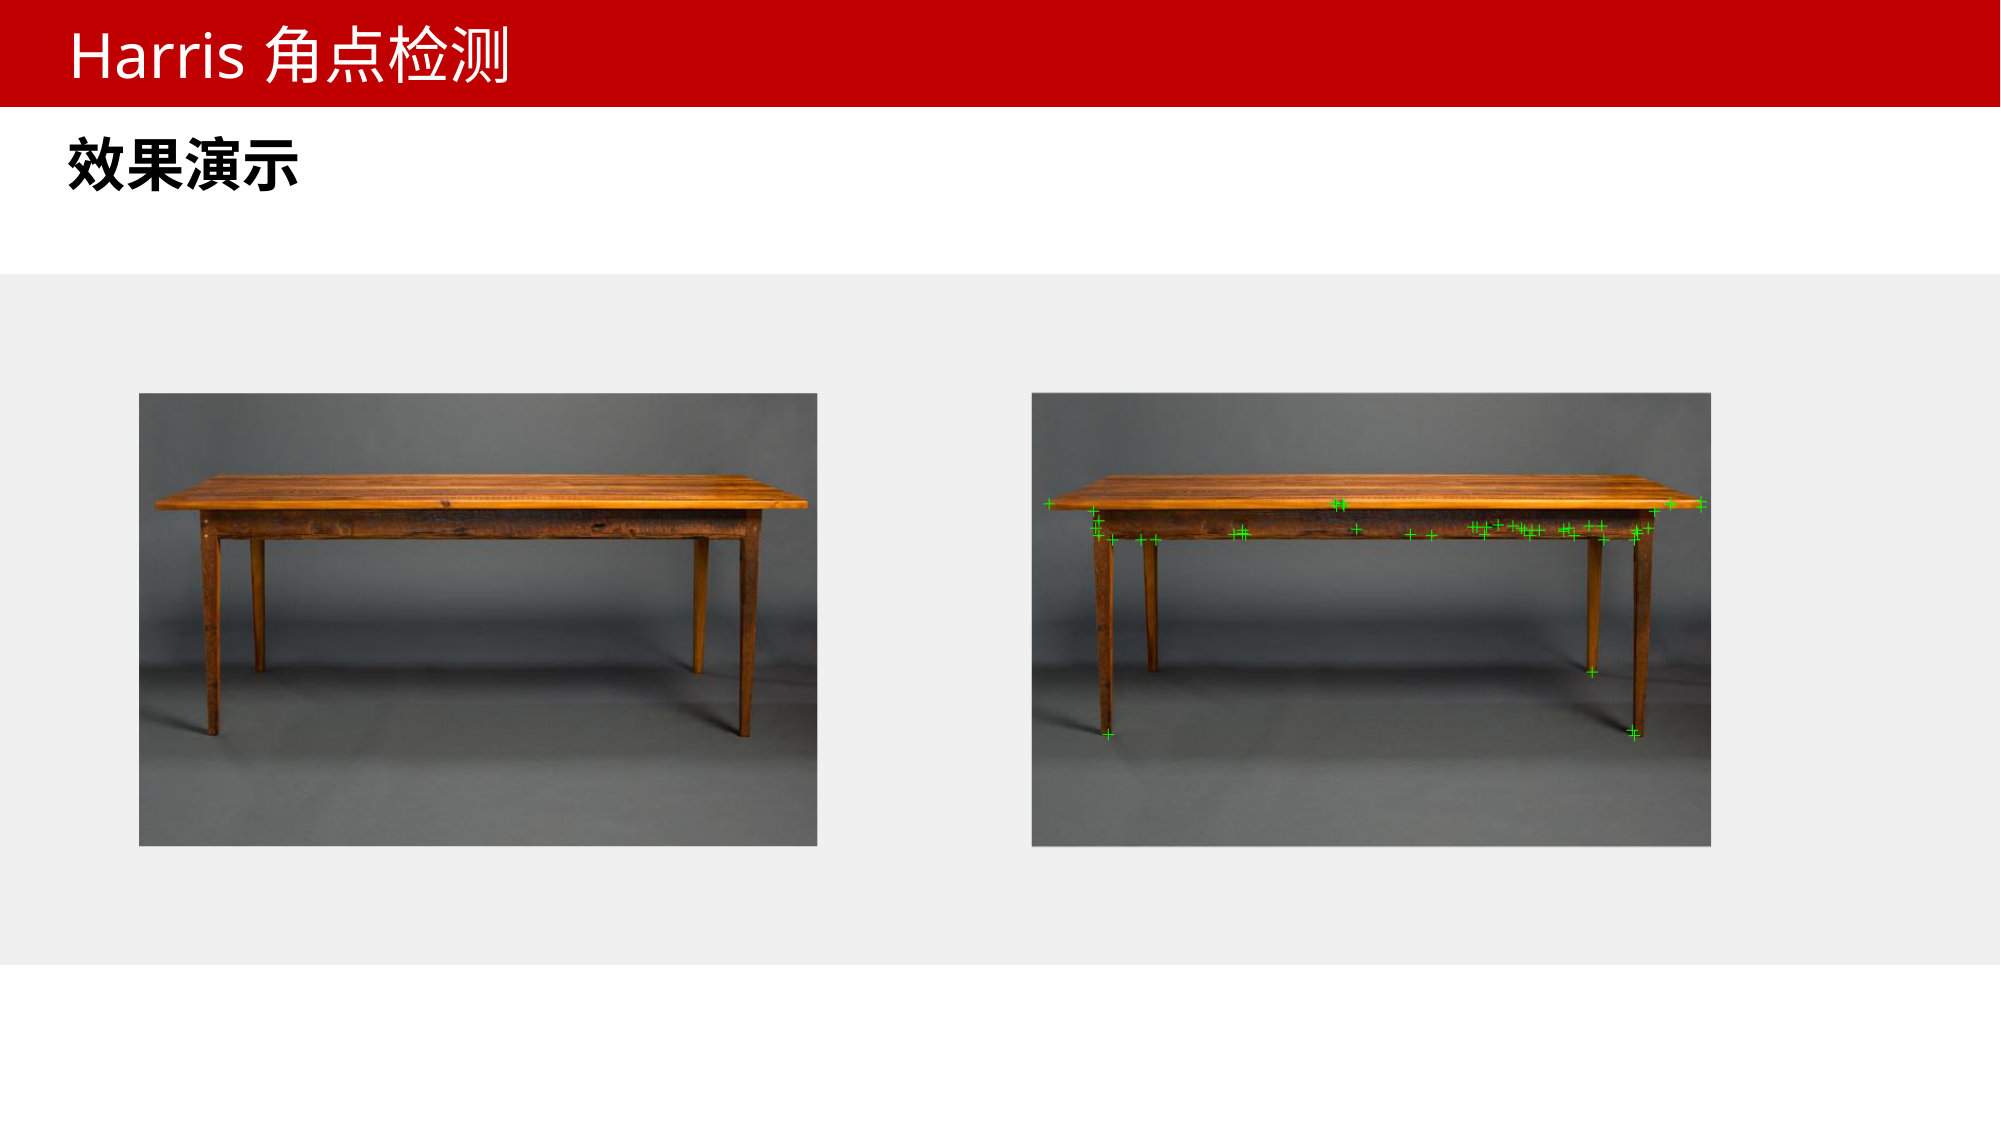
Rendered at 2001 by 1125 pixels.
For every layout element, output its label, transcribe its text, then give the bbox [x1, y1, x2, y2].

picture [0, 274, 2000, 965]
text_box 效果演示 [53, 129, 1054, 207]
title Harris角点检测 [53, 0, 1779, 168]
